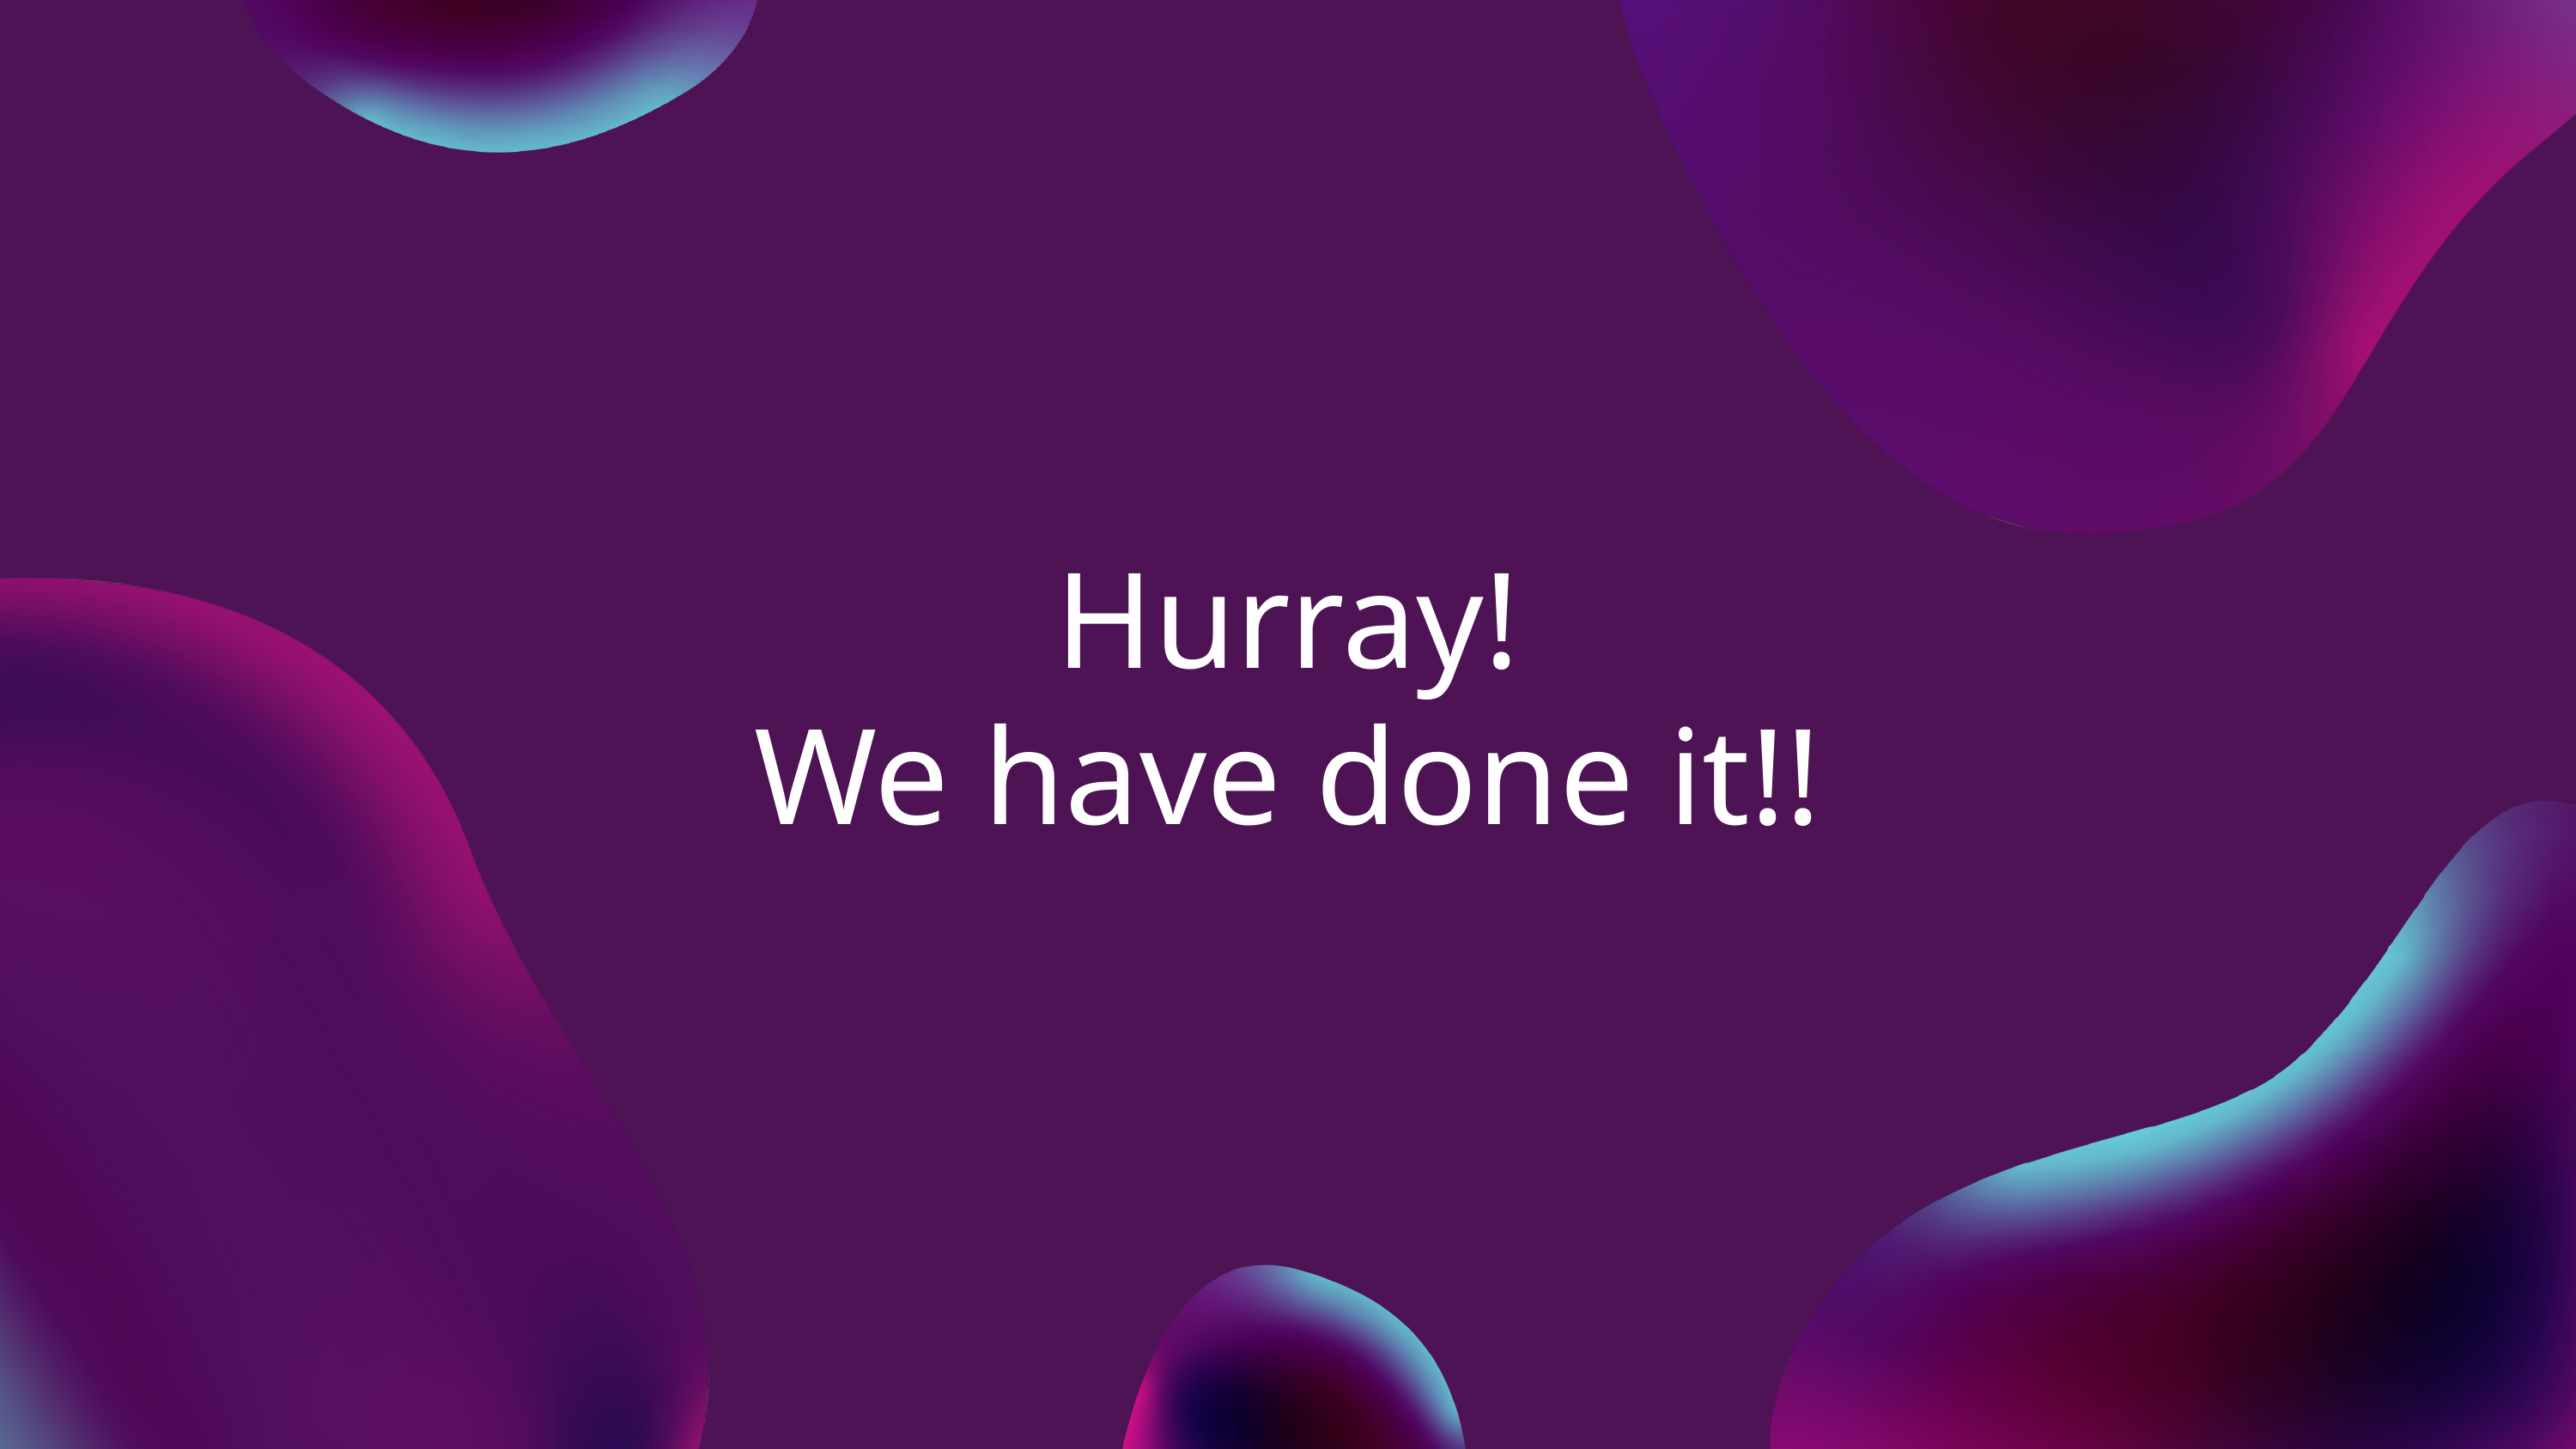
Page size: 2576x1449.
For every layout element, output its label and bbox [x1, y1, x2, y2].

picture [149, 0, 781, 258]
text_box [519, 537, 2057, 1020]
picture [1071, 1224, 1470, 1449]
picture [0, 587, 728, 1449]
picture [1757, 620, 2576, 1449]
picture [1583, 0, 2576, 539]
